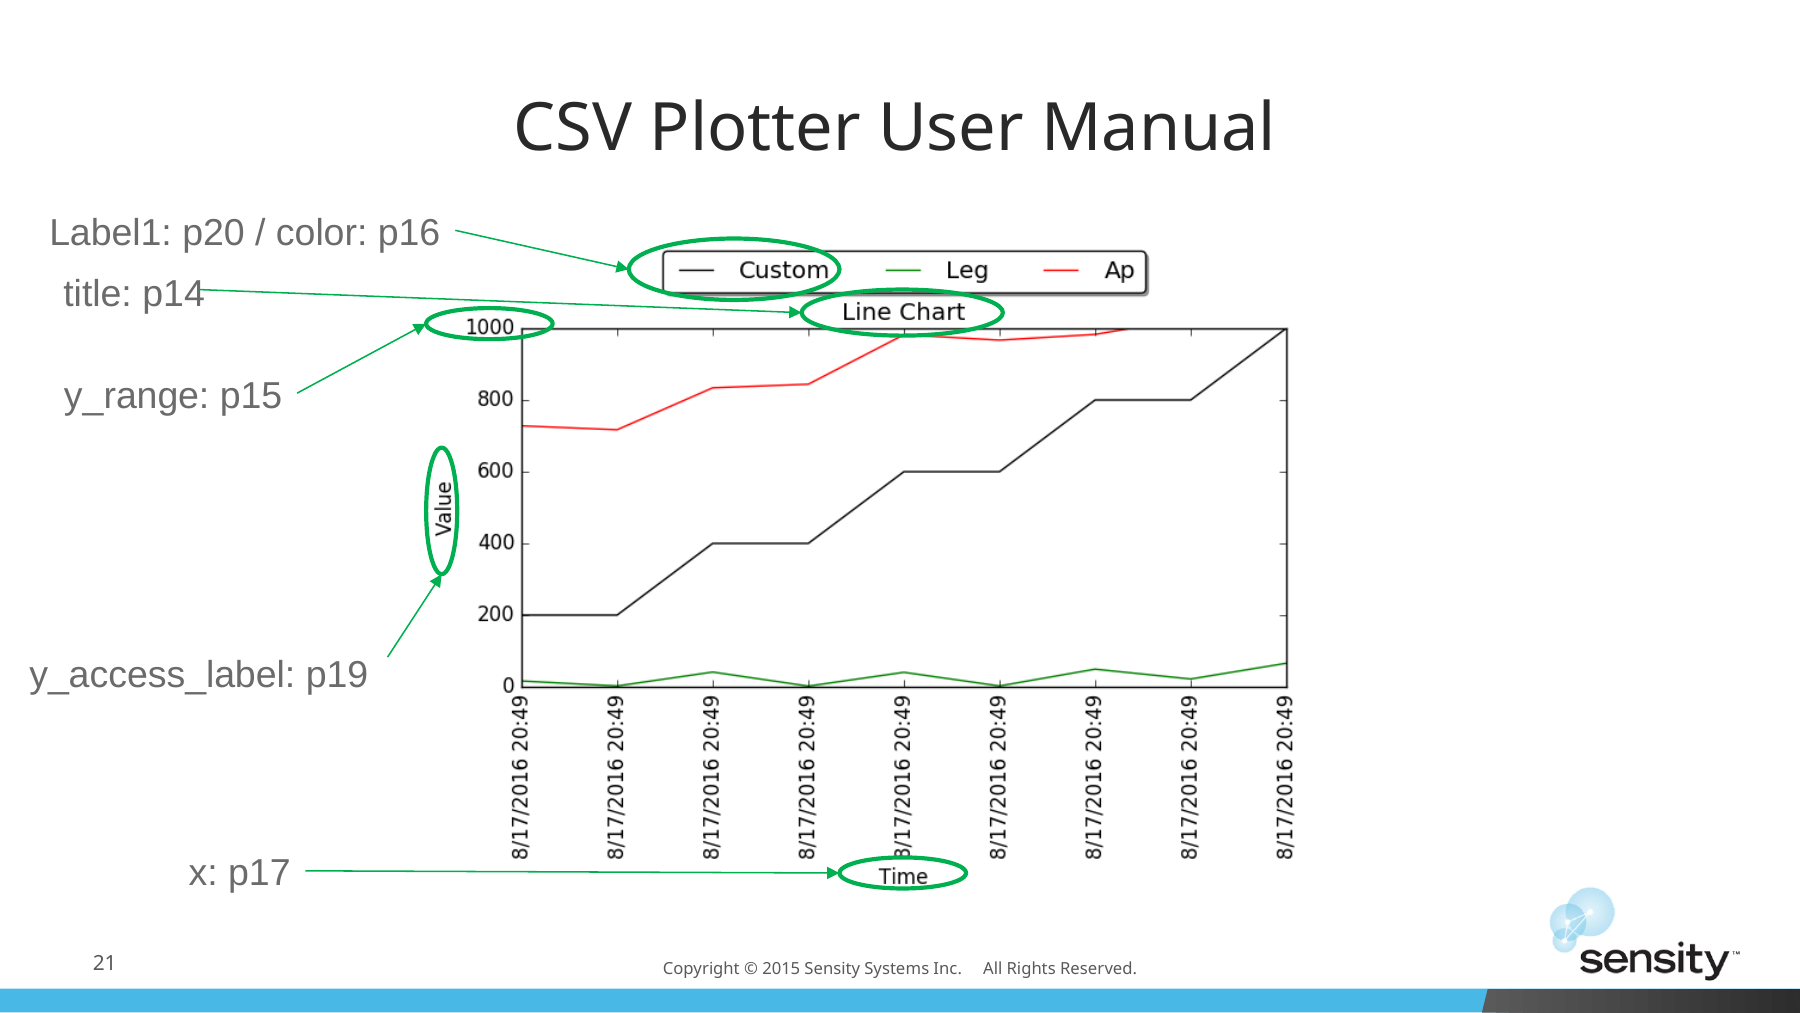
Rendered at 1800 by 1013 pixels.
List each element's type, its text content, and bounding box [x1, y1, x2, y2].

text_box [305, 870, 840, 874]
text_box x: p17 [173, 840, 306, 901]
text_box Label1: p20 / color: p16 [34, 200, 420, 261]
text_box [199, 289, 802, 313]
text_box y_range: p15 [49, 363, 298, 423]
text_box title: p14 [48, 261, 231, 322]
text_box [298, 323, 427, 394]
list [425, 184, 1382, 902]
title CSV Plotter User Manual [93, 55, 1713, 166]
picture [1535, 882, 1756, 983]
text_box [457, 230, 629, 270]
text_box y_access_label: p19 [14, 642, 383, 703]
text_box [387, 574, 442, 658]
